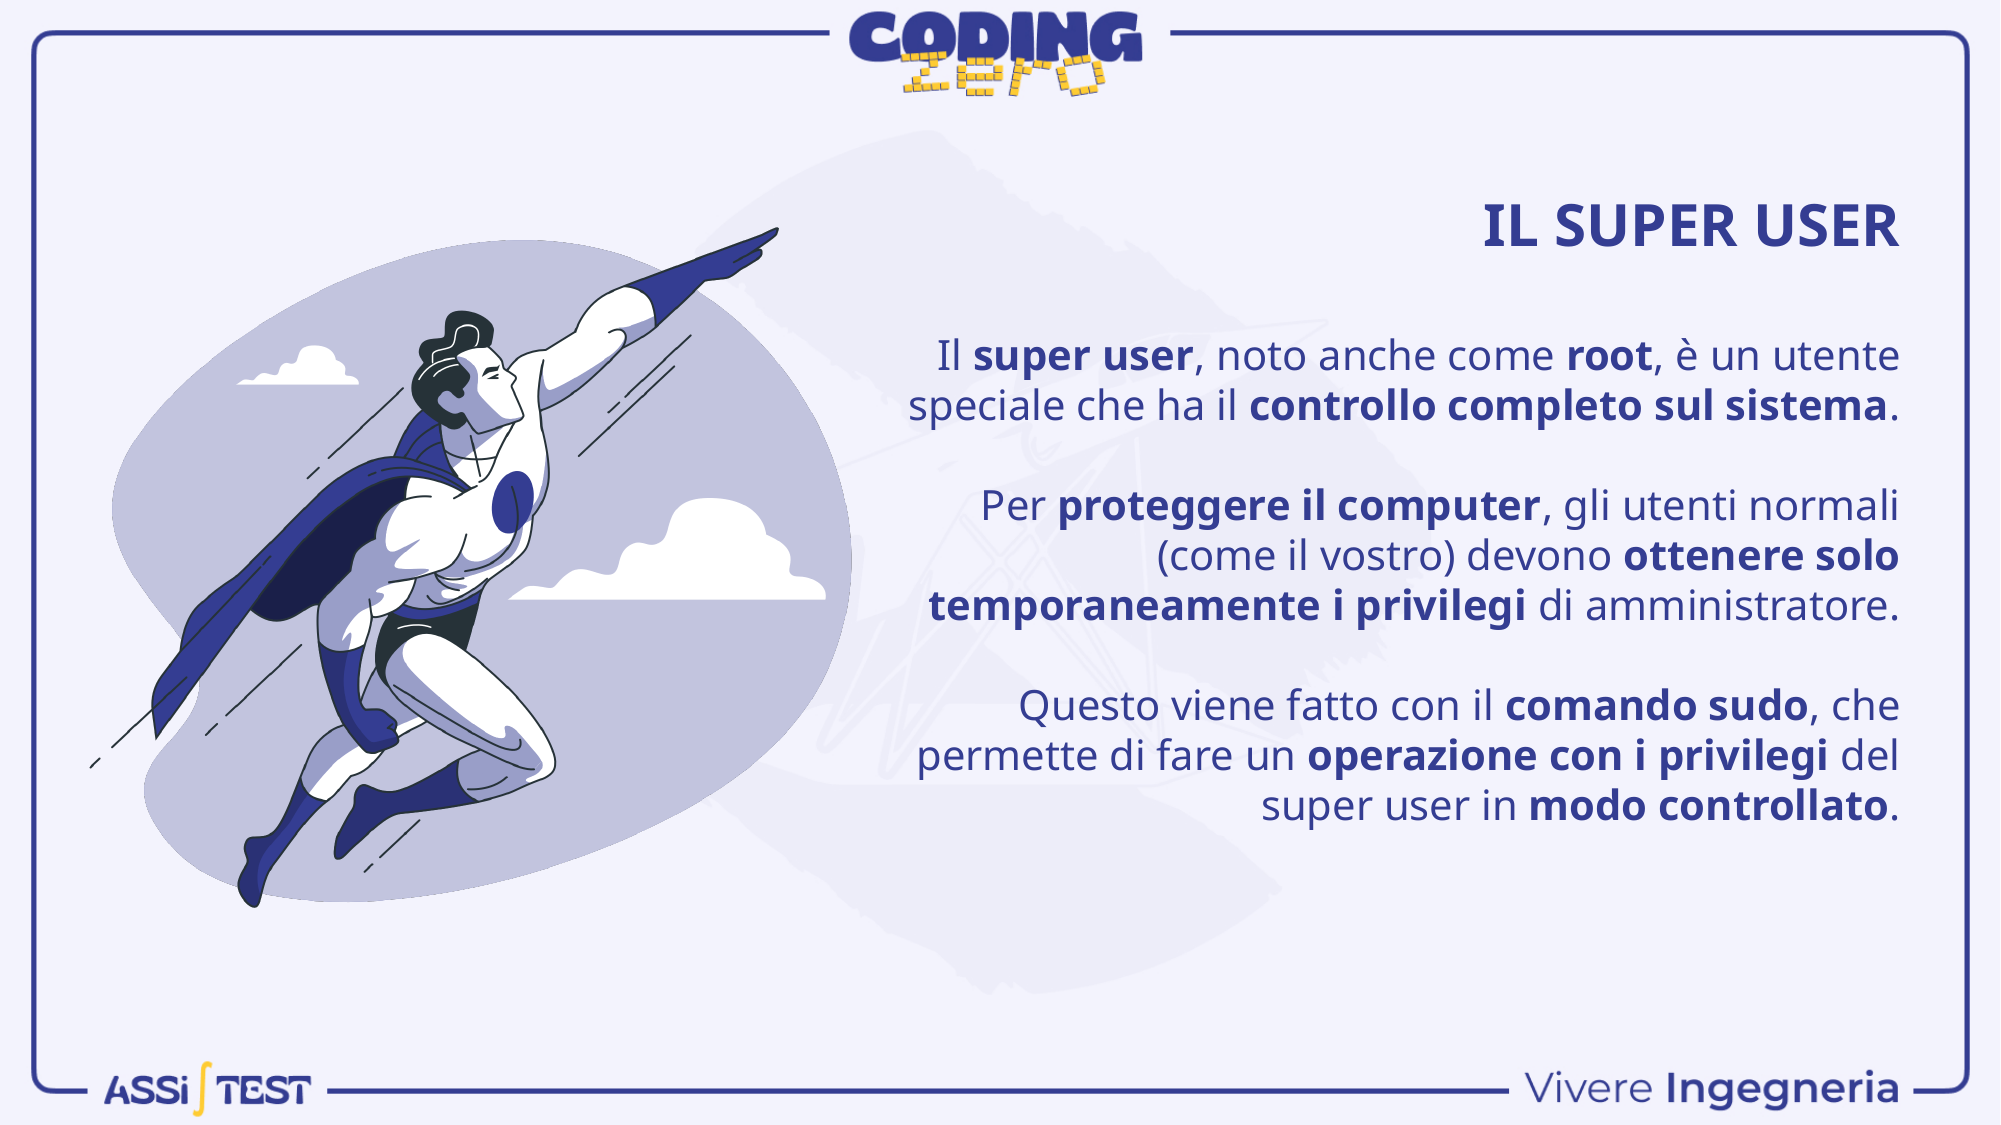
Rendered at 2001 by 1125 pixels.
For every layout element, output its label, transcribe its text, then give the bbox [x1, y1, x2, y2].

text_box IL SUPER USER Il super user, noto anche come root, è un utente speciale che ha il controllo completo sul sistema. Per proteggere il computer, gli utenti normali (come il vostro) devono ottenere solo temporaneamente i privilegi di amministratore. Questo viene fatto con il comando sudo, che permette di fare un operazione con i privilegi del super user in modo controllato. [891, 181, 1916, 837]
picture [0, 0, 2001, 1125]
